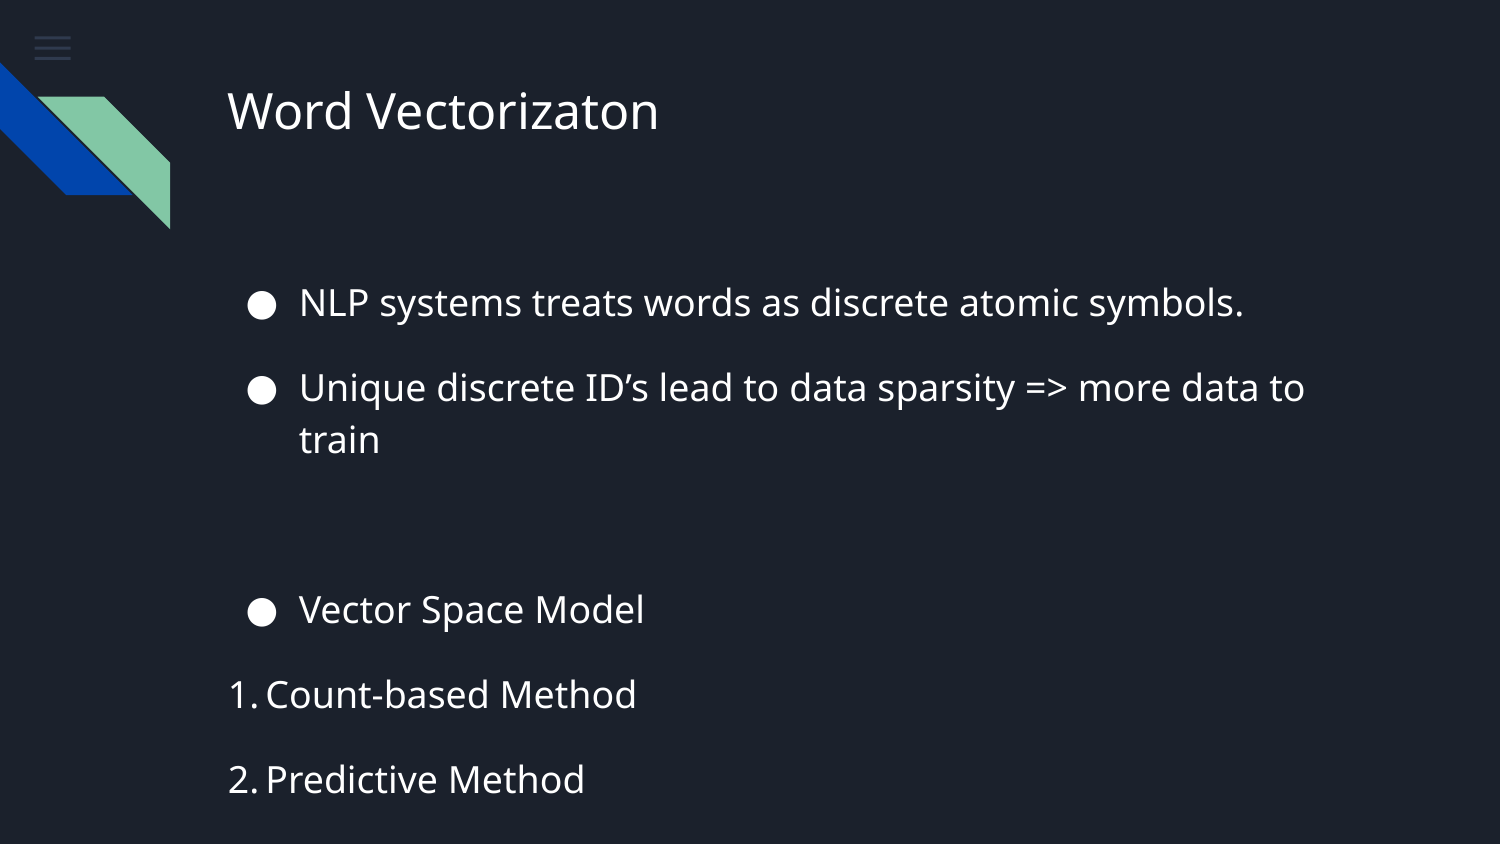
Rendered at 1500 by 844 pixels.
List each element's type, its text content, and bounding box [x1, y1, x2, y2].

title Word Vectorizaton [212, 64, 1368, 215]
list NLP systems treats words as discrete atomic symbols. Unique discrete ID’s lead to data sparsity => more data to train Vector Space Model Count-based Method Predictive Method [212, 257, 1368, 780]
